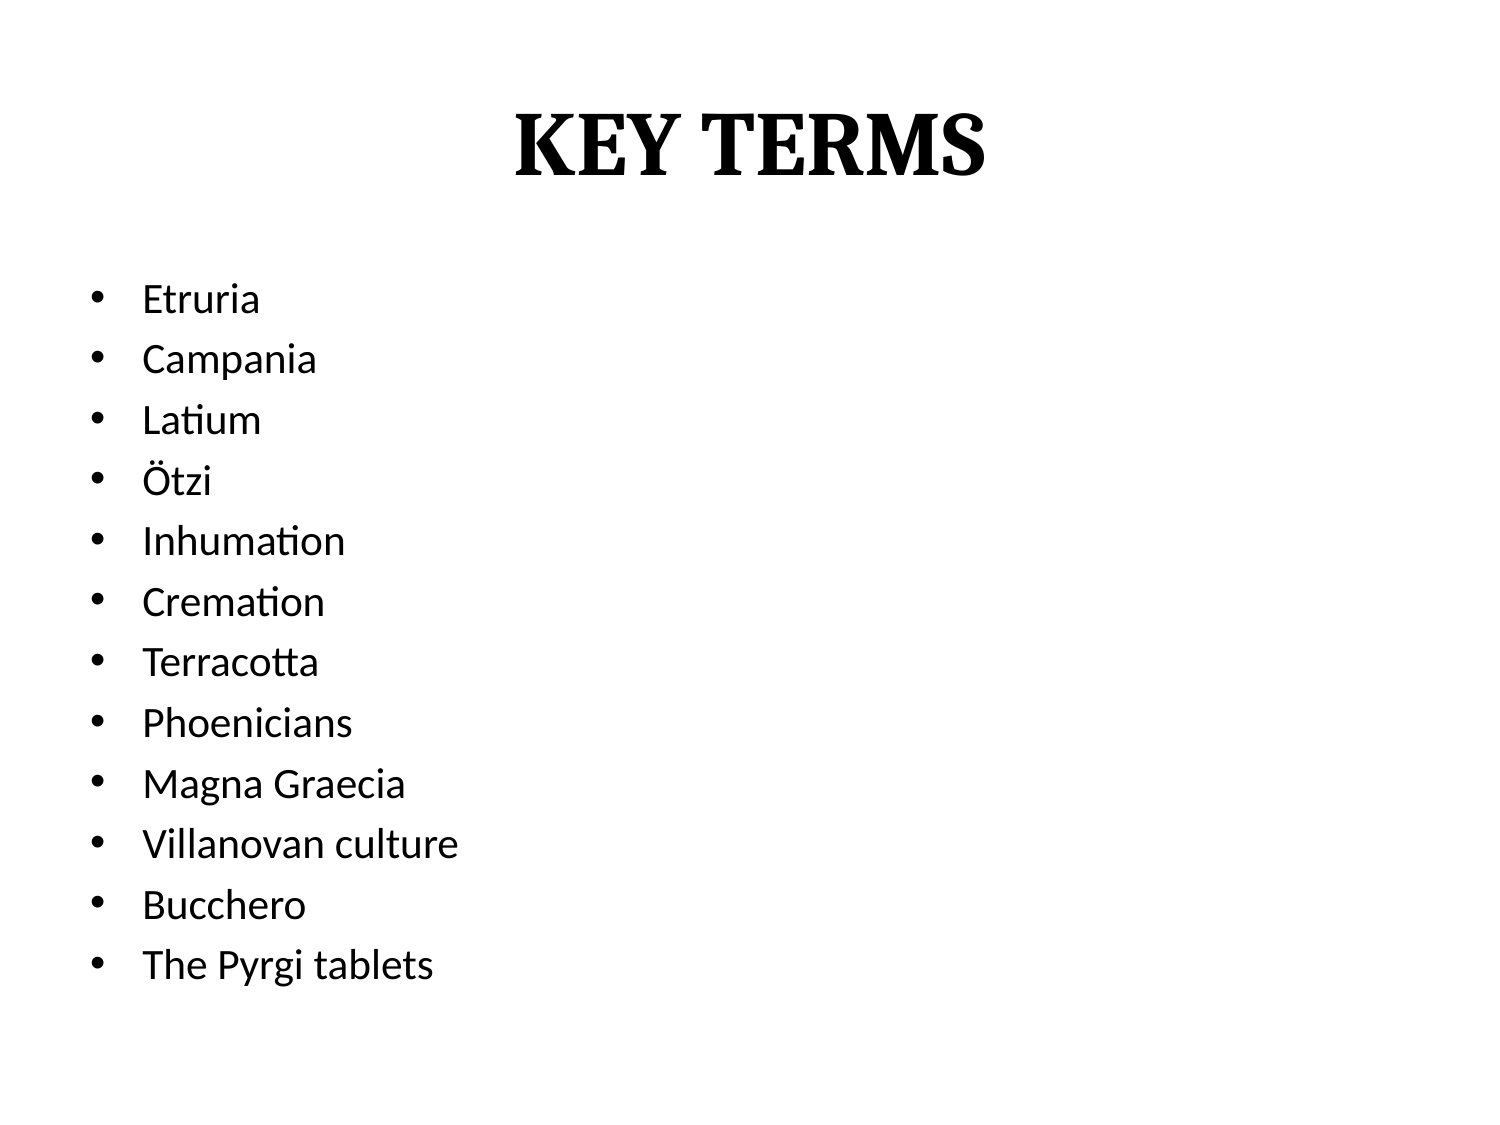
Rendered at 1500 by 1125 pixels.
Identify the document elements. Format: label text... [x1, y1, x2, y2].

list Etruria Campania Latium Ötzi Inhumation Cremation Terracotta Phoenicians Magna Graecia Villanovan culture Bucchero The Pyrgi tablets [75, 262, 1425, 1005]
title Key Terms [75, 45, 1425, 233]
